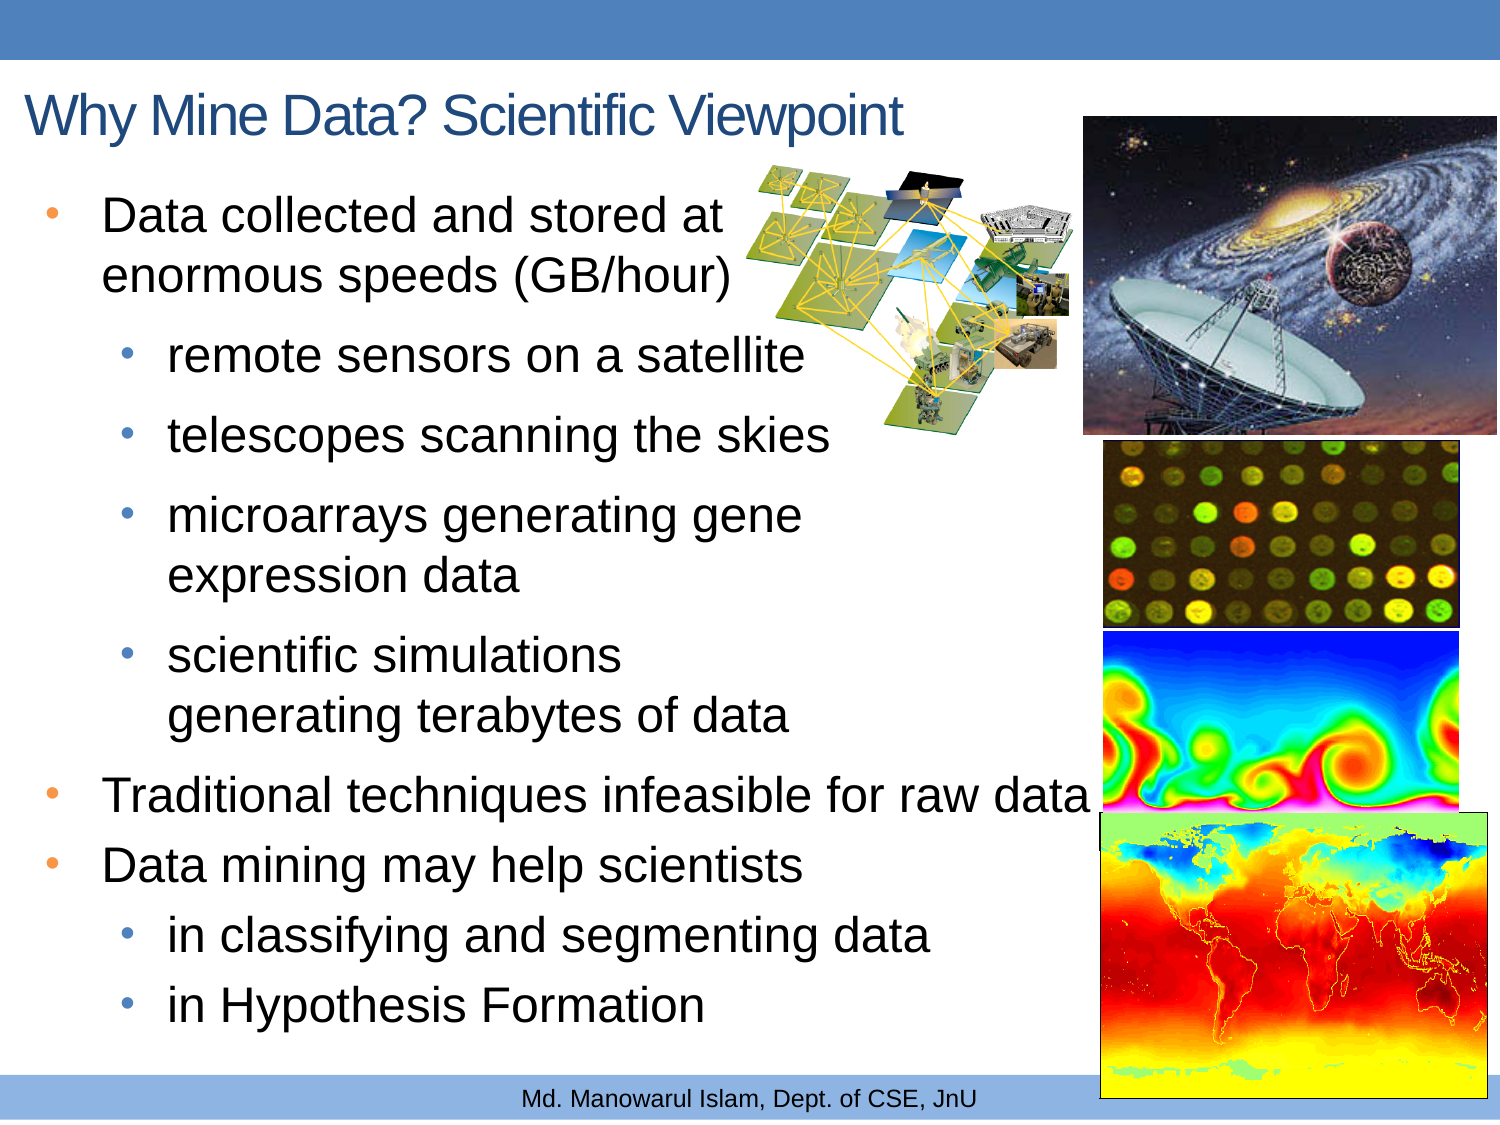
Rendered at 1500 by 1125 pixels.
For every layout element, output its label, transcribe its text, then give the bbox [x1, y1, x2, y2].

title Why Mine Data? Scientific Viewpoint [24, 62, 1488, 163]
picture [745, 159, 1076, 438]
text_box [1099, 437, 1463, 632]
picture [1102, 631, 1459, 752]
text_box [1079, 112, 1500, 440]
picture [1102, 666, 1459, 813]
list Data collected and stored at enormous speeds (GB/hour) remote sensors on a satellite telescopes scanning the skies microarrays generating gene expression data scientific simulations generating terabytes of data Traditional techniques infeasible for raw data Data mining may help scientists in classifying and segmenting data in Hypothesis Formation [30, 174, 1275, 1125]
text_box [1099, 812, 1488, 1099]
